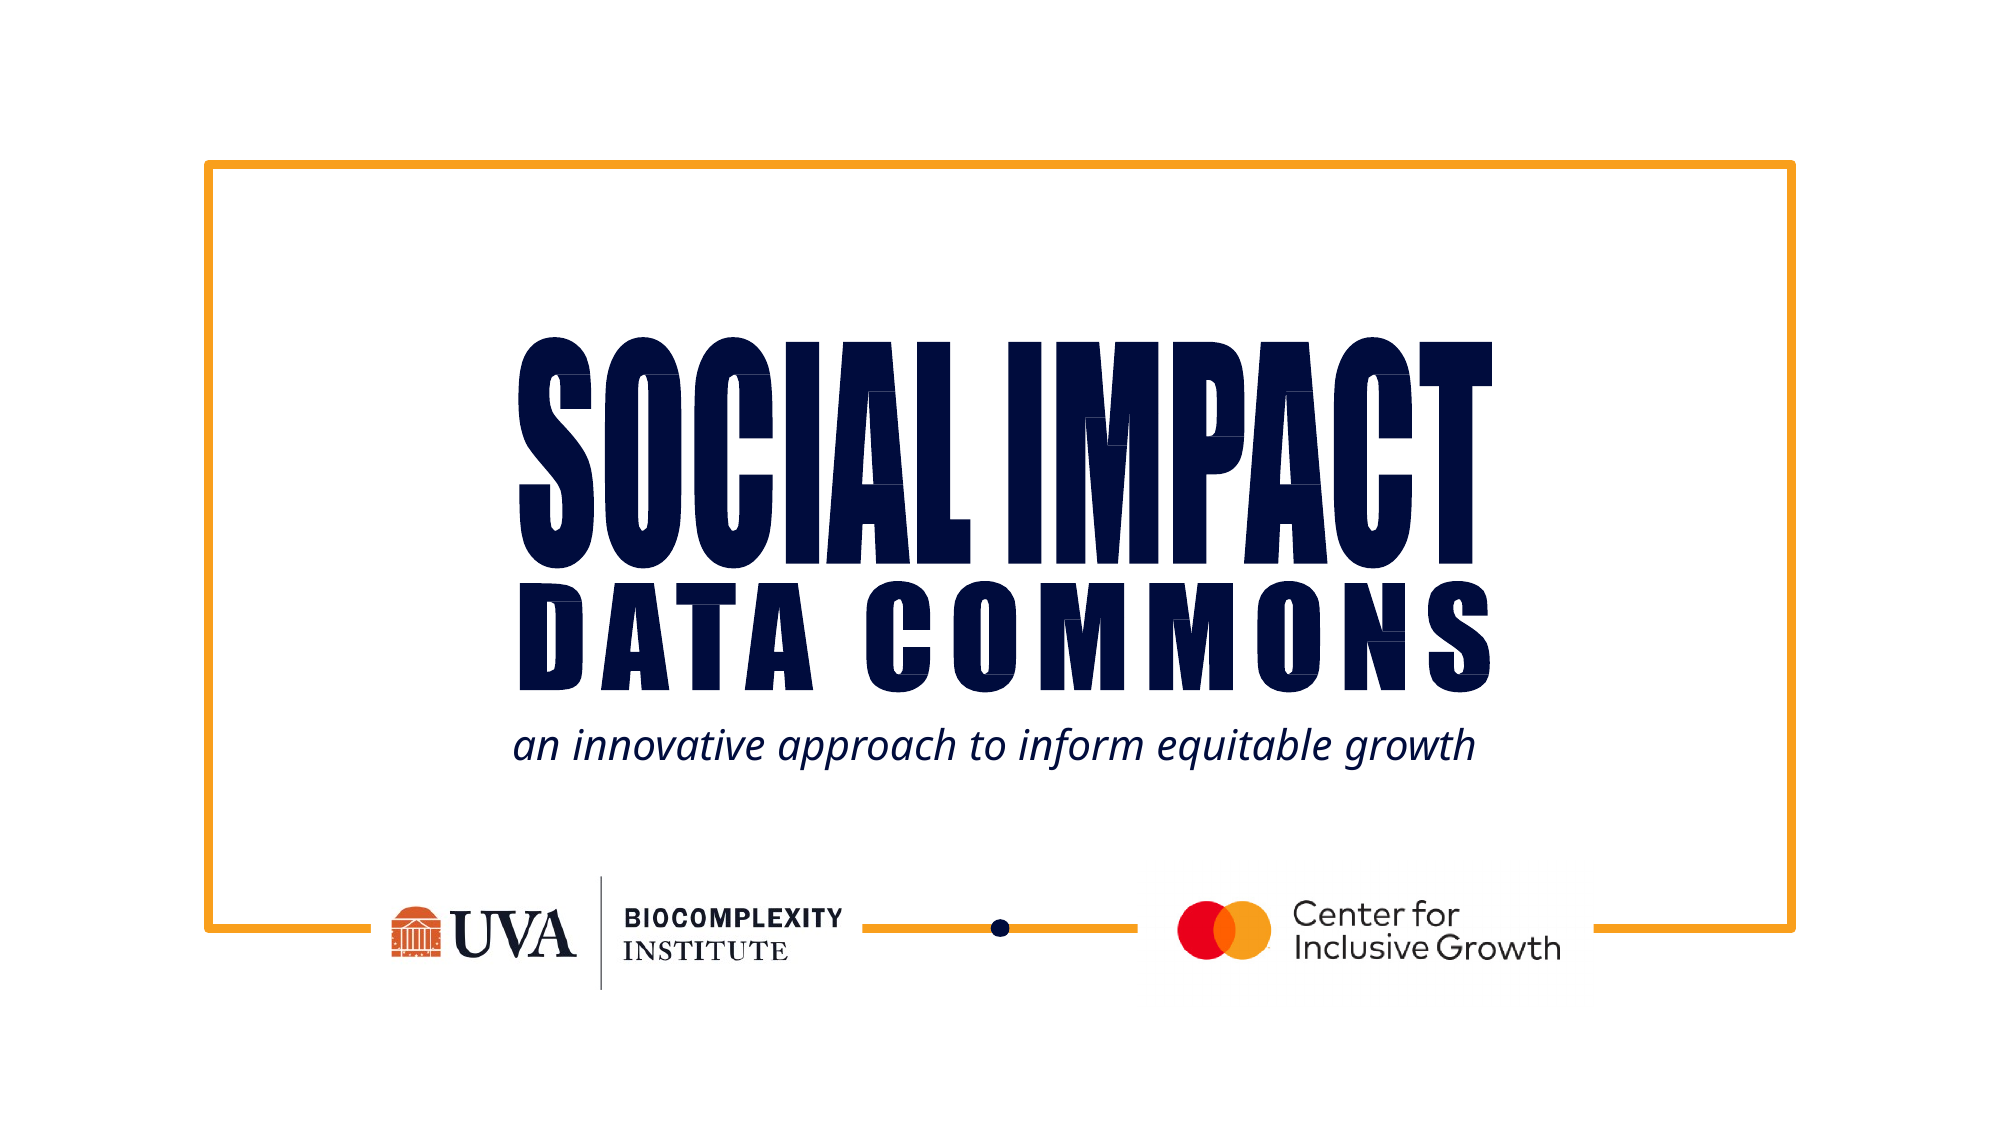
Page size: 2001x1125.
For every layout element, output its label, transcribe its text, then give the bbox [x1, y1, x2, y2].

text_box [370, 860, 863, 1007]
text_box [785, 341, 820, 564]
text_box [1257, 581, 1321, 693]
text_box [519, 583, 583, 691]
text_box [990, 919, 1010, 937]
text_box [1333, 337, 1412, 569]
text_box [604, 337, 682, 569]
text_box [1149, 583, 1233, 691]
text_box [1137, 860, 1594, 1007]
text_box [208, 164, 1792, 929]
text_box [1056, 341, 1159, 564]
text_box [1344, 583, 1405, 691]
text_box [1173, 341, 1245, 564]
text_box [676, 583, 736, 691]
text_box [391, 876, 842, 990]
text_box [601, 583, 670, 691]
text_box [917, 341, 971, 564]
text_box [826, 341, 910, 564]
text_box [1243, 341, 1328, 564]
text_box [694, 337, 773, 569]
text_box [1008, 341, 1042, 564]
text_box [953, 581, 1017, 693]
text_box [744, 583, 814, 691]
text_box [1040, 583, 1125, 691]
text_box [518, 337, 594, 569]
text_box [1419, 341, 1492, 564]
title an innovative approach to inform equitable growth [510, 716, 1489, 906]
text_box [866, 581, 931, 693]
text_box [1428, 581, 1490, 693]
